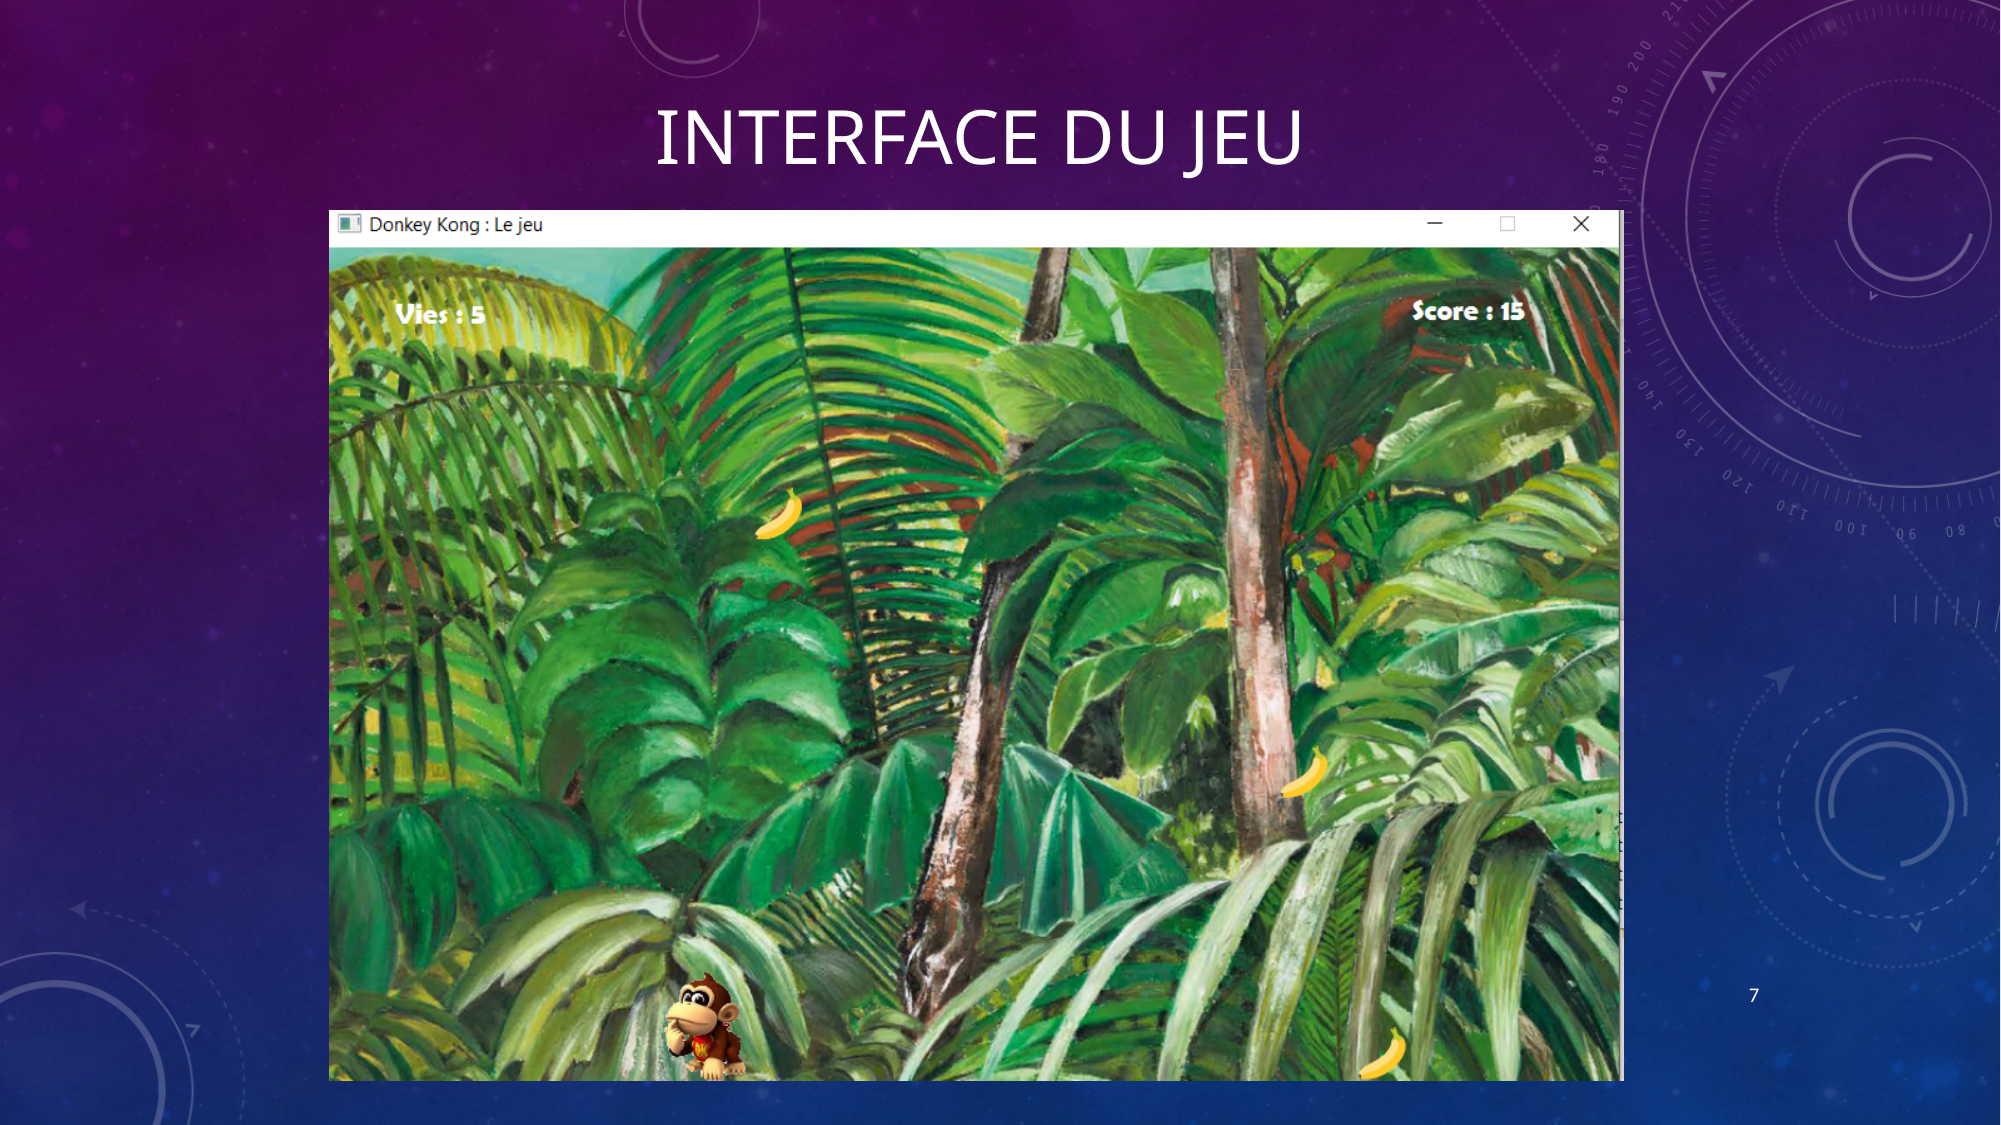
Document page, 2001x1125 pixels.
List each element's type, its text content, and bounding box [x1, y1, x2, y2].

slide_number 7 [1684, 963, 1775, 1025]
picture [0, 0, 2001, 1125]
title Interface du jeu [640, 38, 1449, 210]
